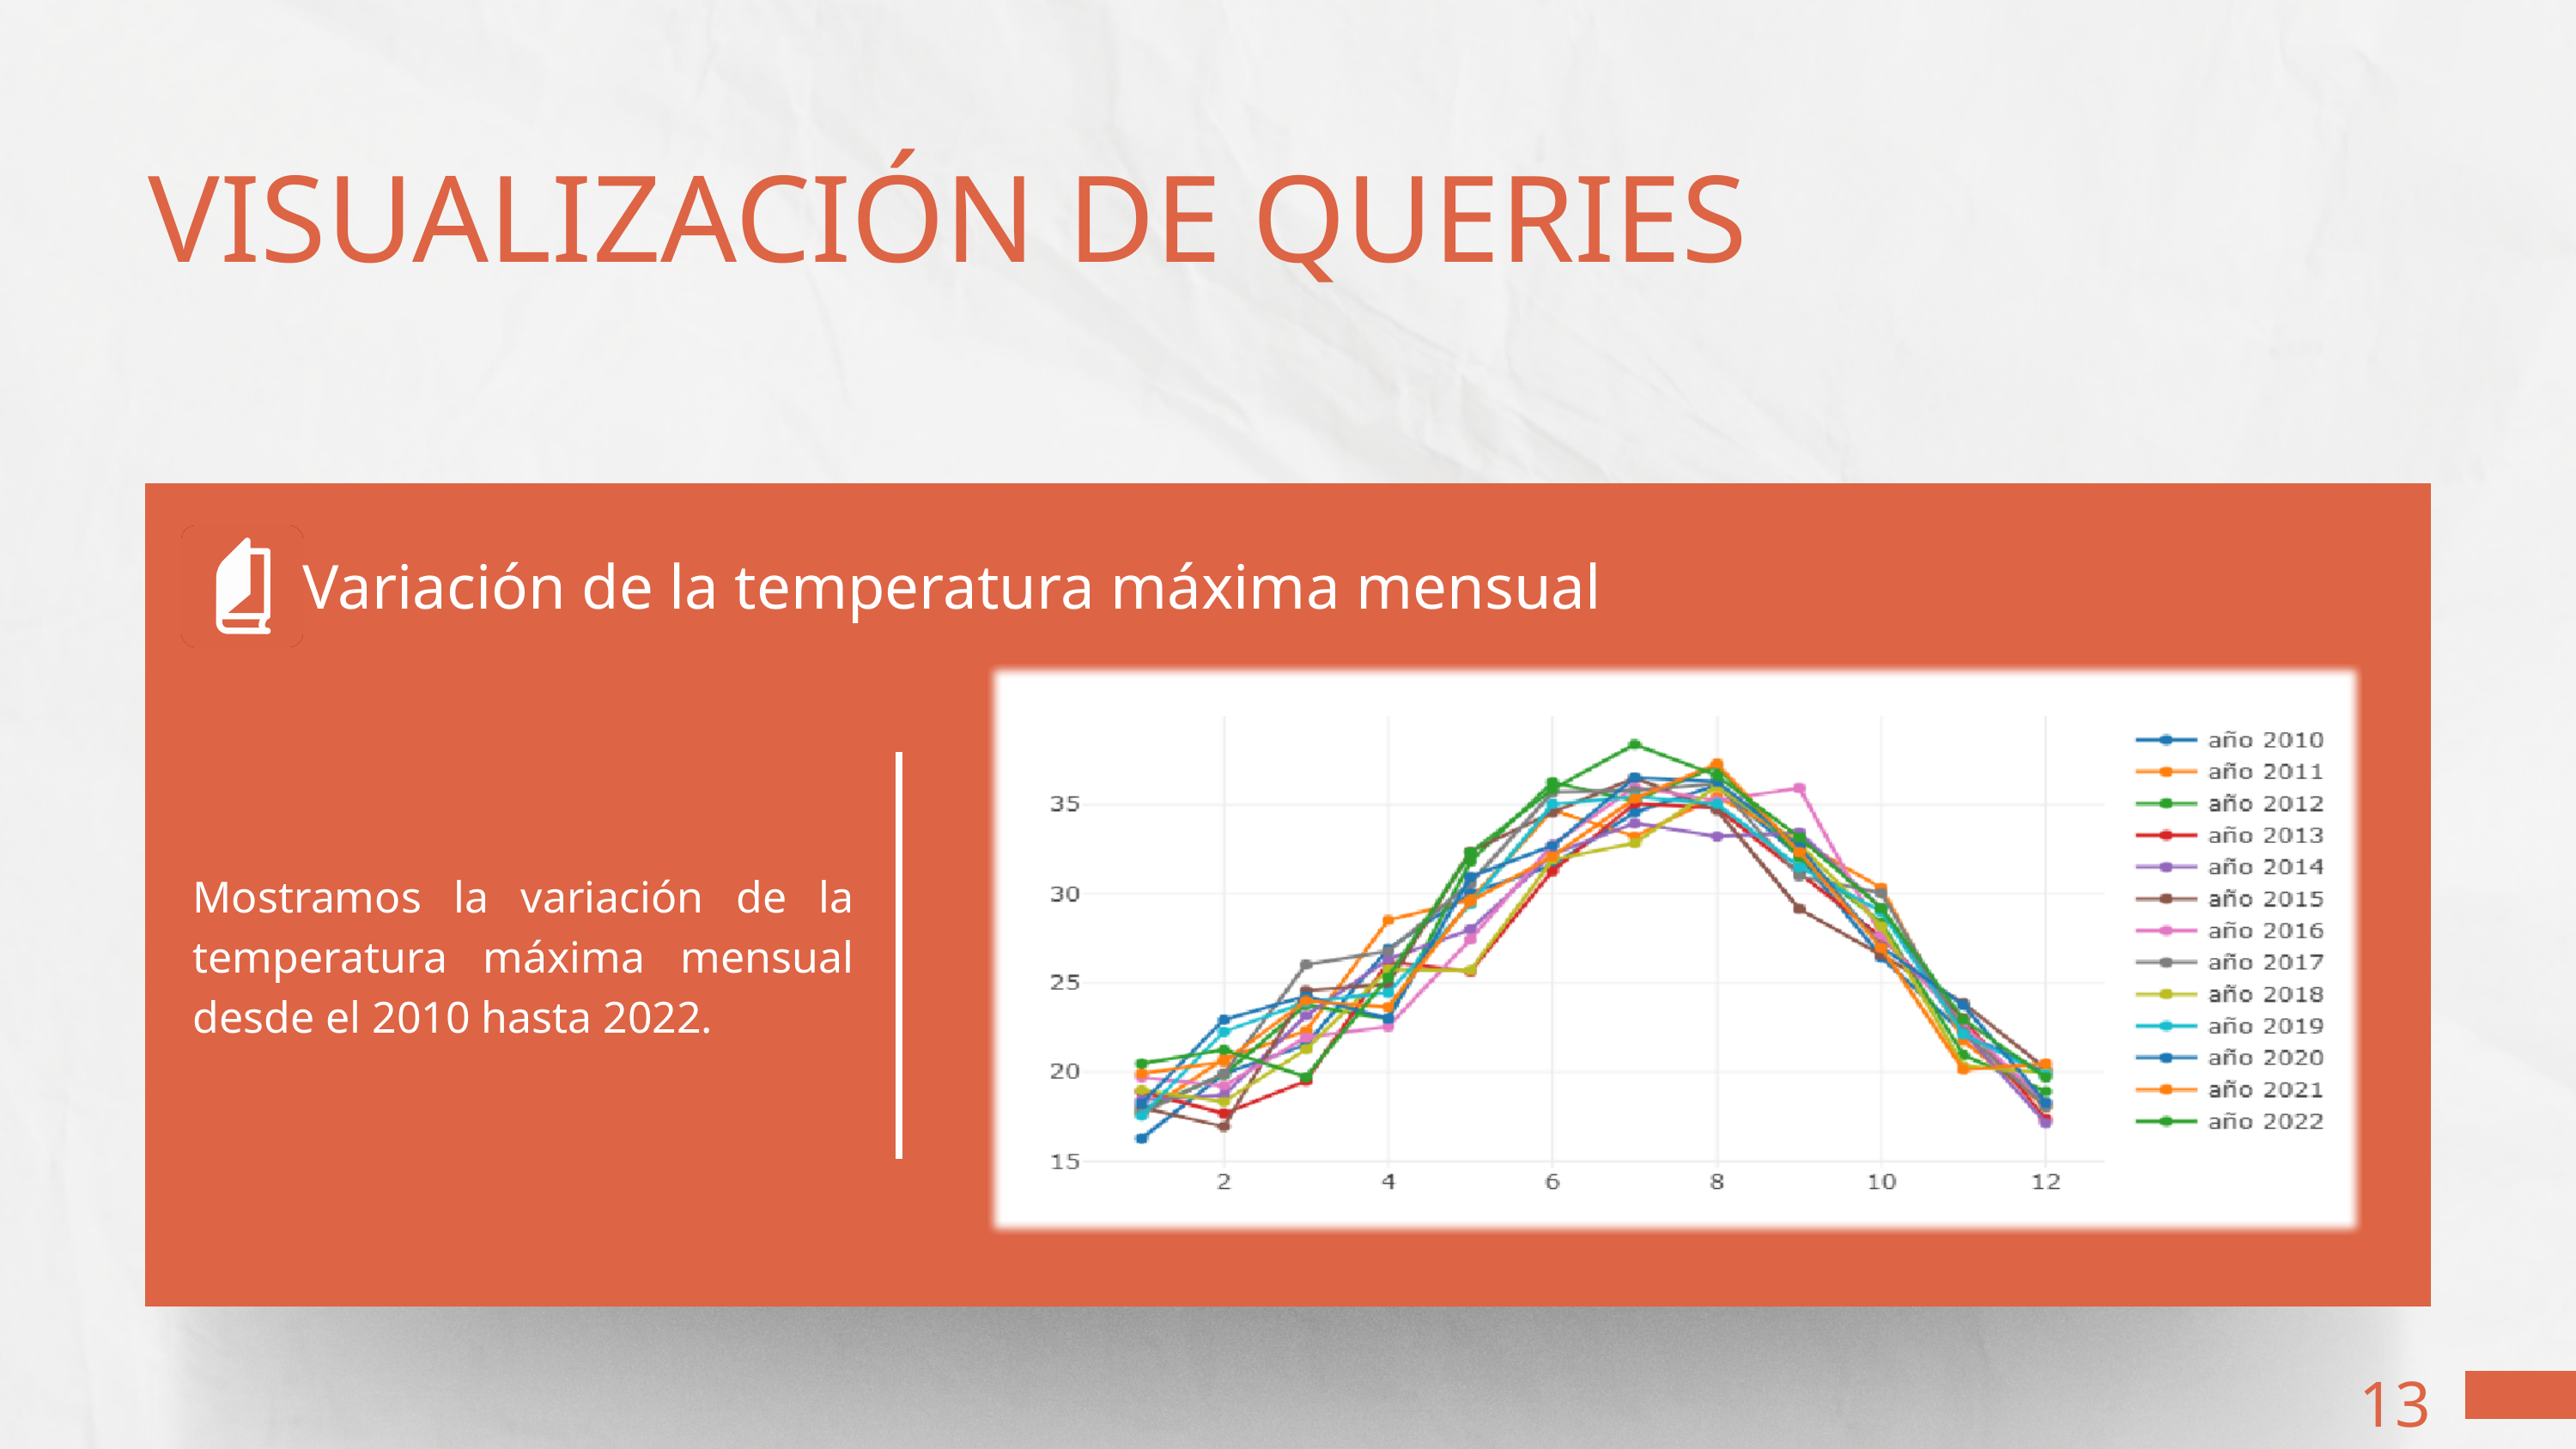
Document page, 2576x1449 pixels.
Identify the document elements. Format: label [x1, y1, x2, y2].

text_box [2465, 1371, 2576, 1420]
picture [0, 0, 2576, 1449]
text_box [144, 483, 2432, 1307]
